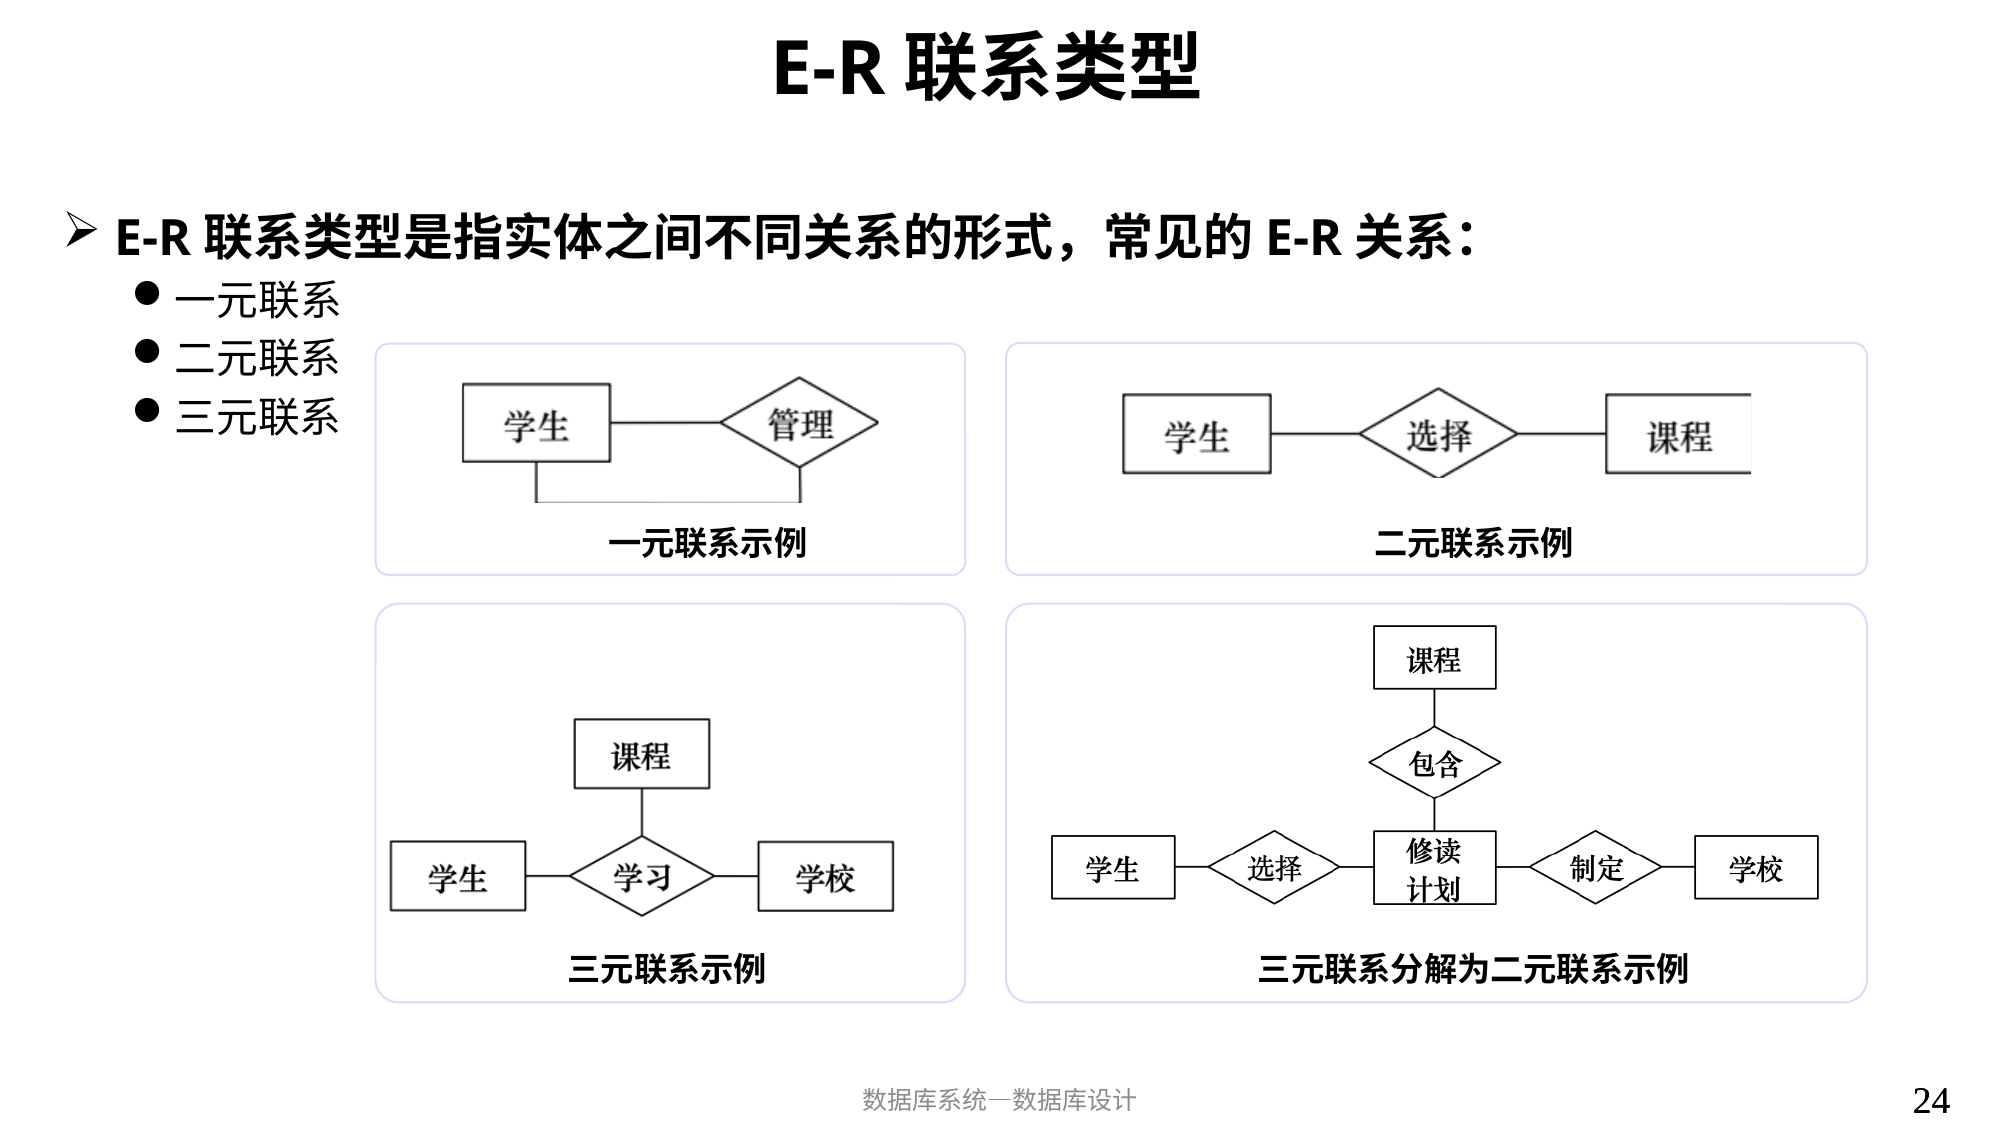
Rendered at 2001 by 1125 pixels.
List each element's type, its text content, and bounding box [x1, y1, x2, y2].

text_box 一元联系示例 [461, 514, 879, 570]
text_box [1006, 603, 1868, 1003]
text_box [1006, 445, 1868, 576]
text_box 二元联系示例 [1228, 514, 1645, 570]
text_box [375, 445, 966, 576]
text_box [375, 603, 966, 1003]
picture [1121, 387, 1752, 478]
picture [461, 375, 879, 504]
slide_number 24 [1898, 1069, 2000, 1125]
list E-R联系类型是指实体之间不同关系的形式，常见的E-R关系： 一元联系 二元联系 三元联系 [47, 197, 1927, 445]
picture [385, 688, 955, 927]
text_box 三元联系示例 [461, 940, 798, 996]
footer 数据库系统—数据库设计 [662, 1073, 1338, 1125]
picture [1047, 621, 1827, 913]
text_box 三元联系分解为二元联系示例 [1035, 940, 1838, 996]
title E-R联系类型 [159, 8, 1815, 121]
